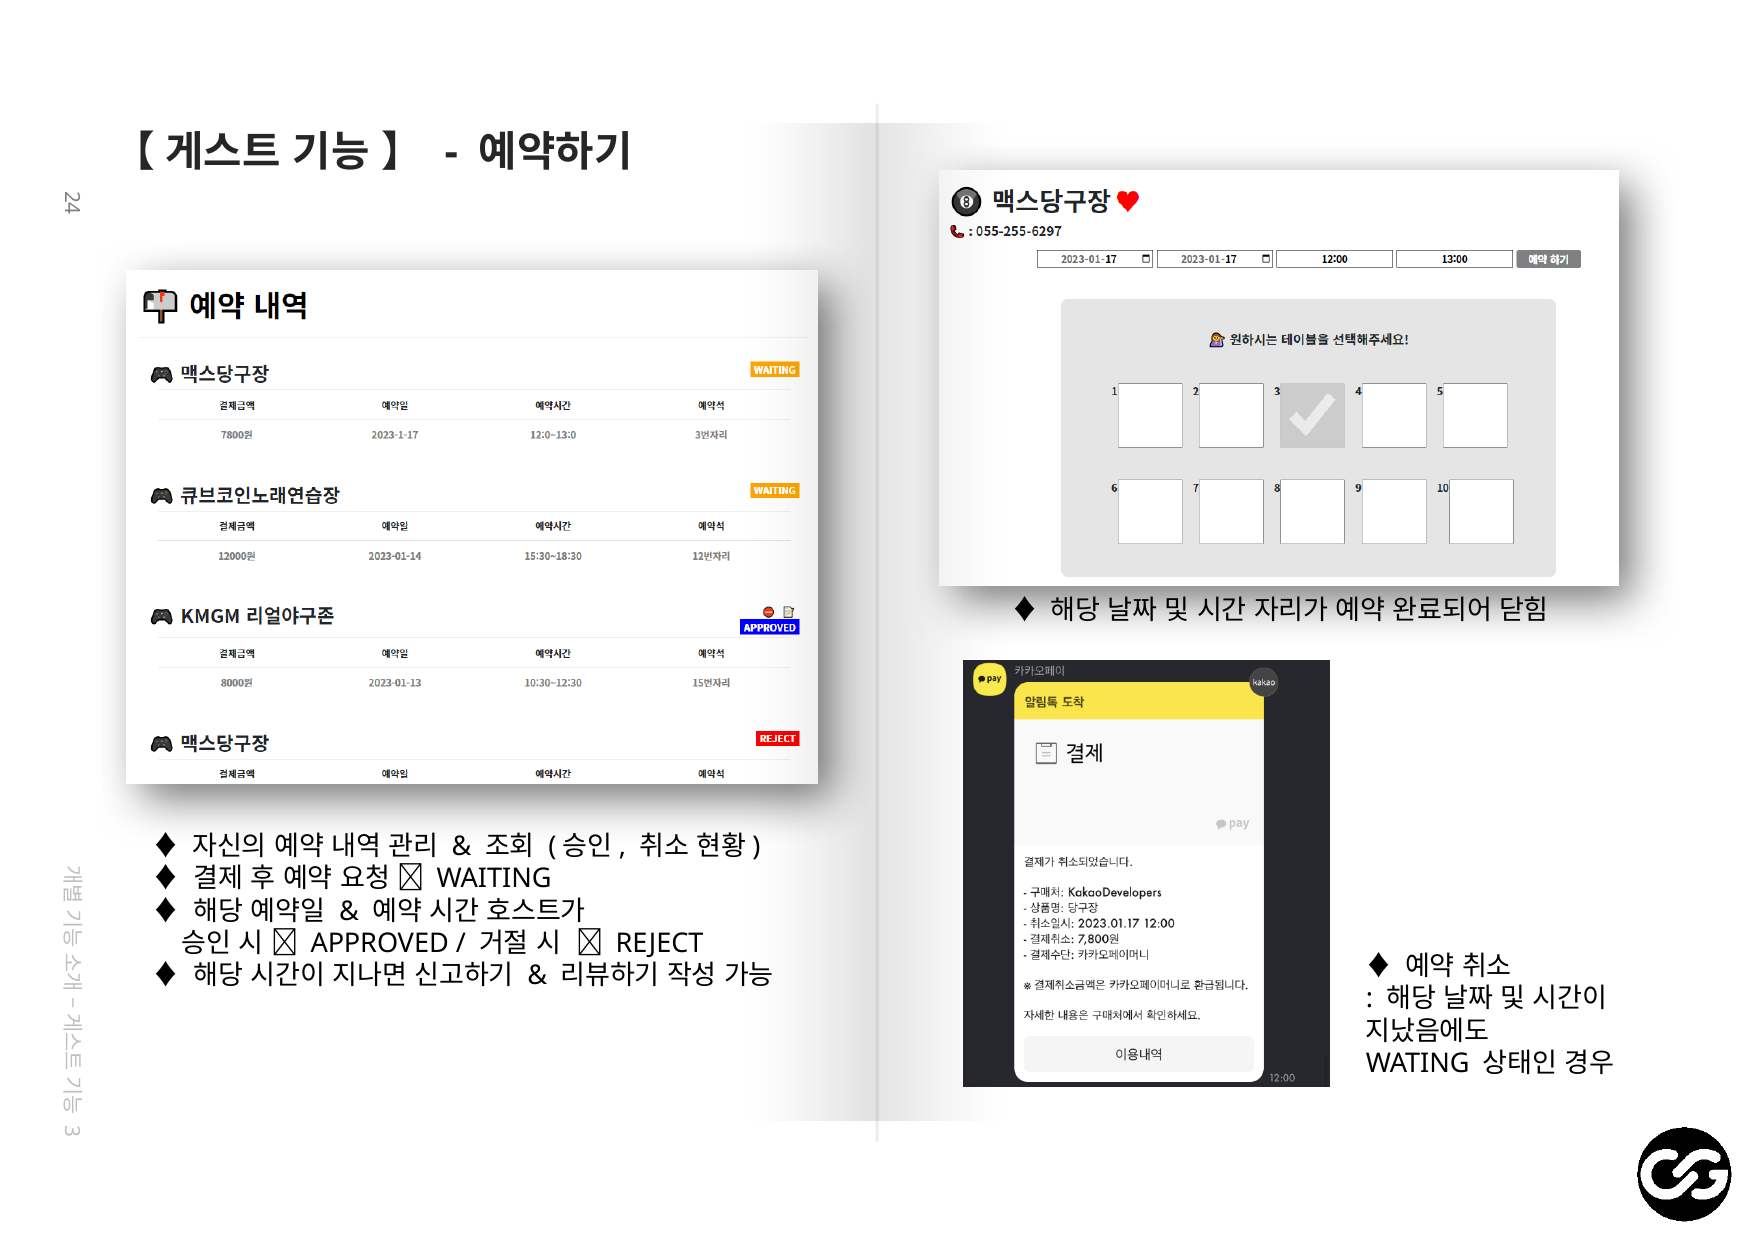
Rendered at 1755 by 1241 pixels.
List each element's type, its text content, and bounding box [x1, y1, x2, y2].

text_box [1015, 170, 1619, 587]
picture [1012, 660, 1330, 1088]
text_box 【 게스트 기능 】 - 예약하기 [99, 117, 738, 183]
text_box ♦ 해당 날짜 및 시간 자리가 예약 완료되어 닫힘 [1015, 594, 1564, 632]
text_box ♦ 자신의 예약 내역 관리 & 조회 (승인, 취소 현황) ♦ 결제 후 예약 요청  WAITING ♦ 해당 예약일 & 예약 시간 호스트가 승인 시  APPROVED / 거절 시  REJECT ♦ 해당 시간이 지나면 신고하기 & 리뷰하기 작성 가능 [138, 825, 738, 998]
text_box ♦ 예약 취소 : 해당 날짜 및 시간이 지났음에도 WATING 상태인 경우 [1351, 940, 1630, 1086]
picture [125, 270, 743, 784]
picture [1635, 1126, 1732, 1223]
text_box 개별 기능 소개 – 게스트 기능 3 [53, 850, 94, 1153]
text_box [743, 102, 1012, 1142]
text_box 24 [53, 176, 94, 230]
